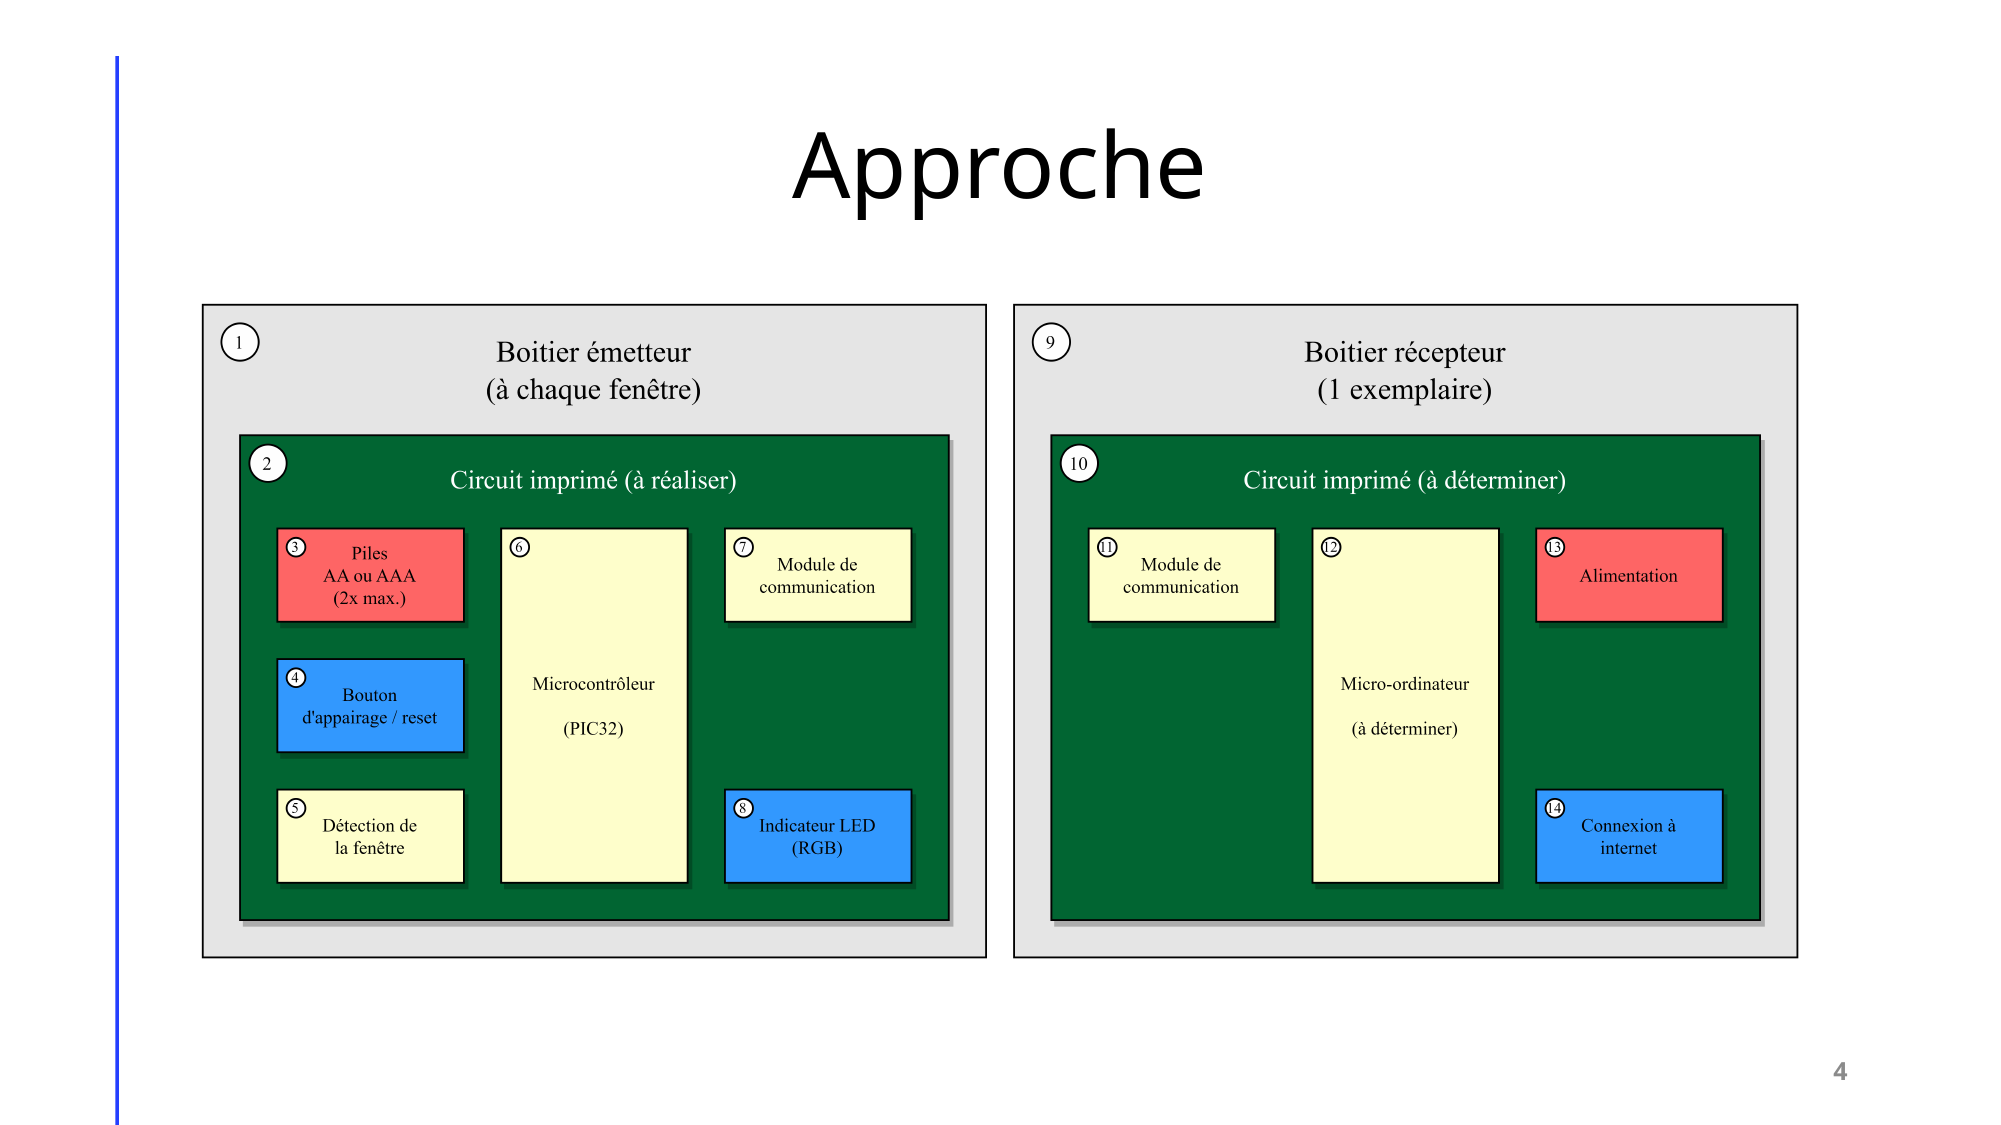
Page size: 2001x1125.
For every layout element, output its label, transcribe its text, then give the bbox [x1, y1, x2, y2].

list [198, 300, 1802, 962]
slide_number 4 [1412, 1042, 1863, 1103]
title Approche [137, 59, 1863, 278]
